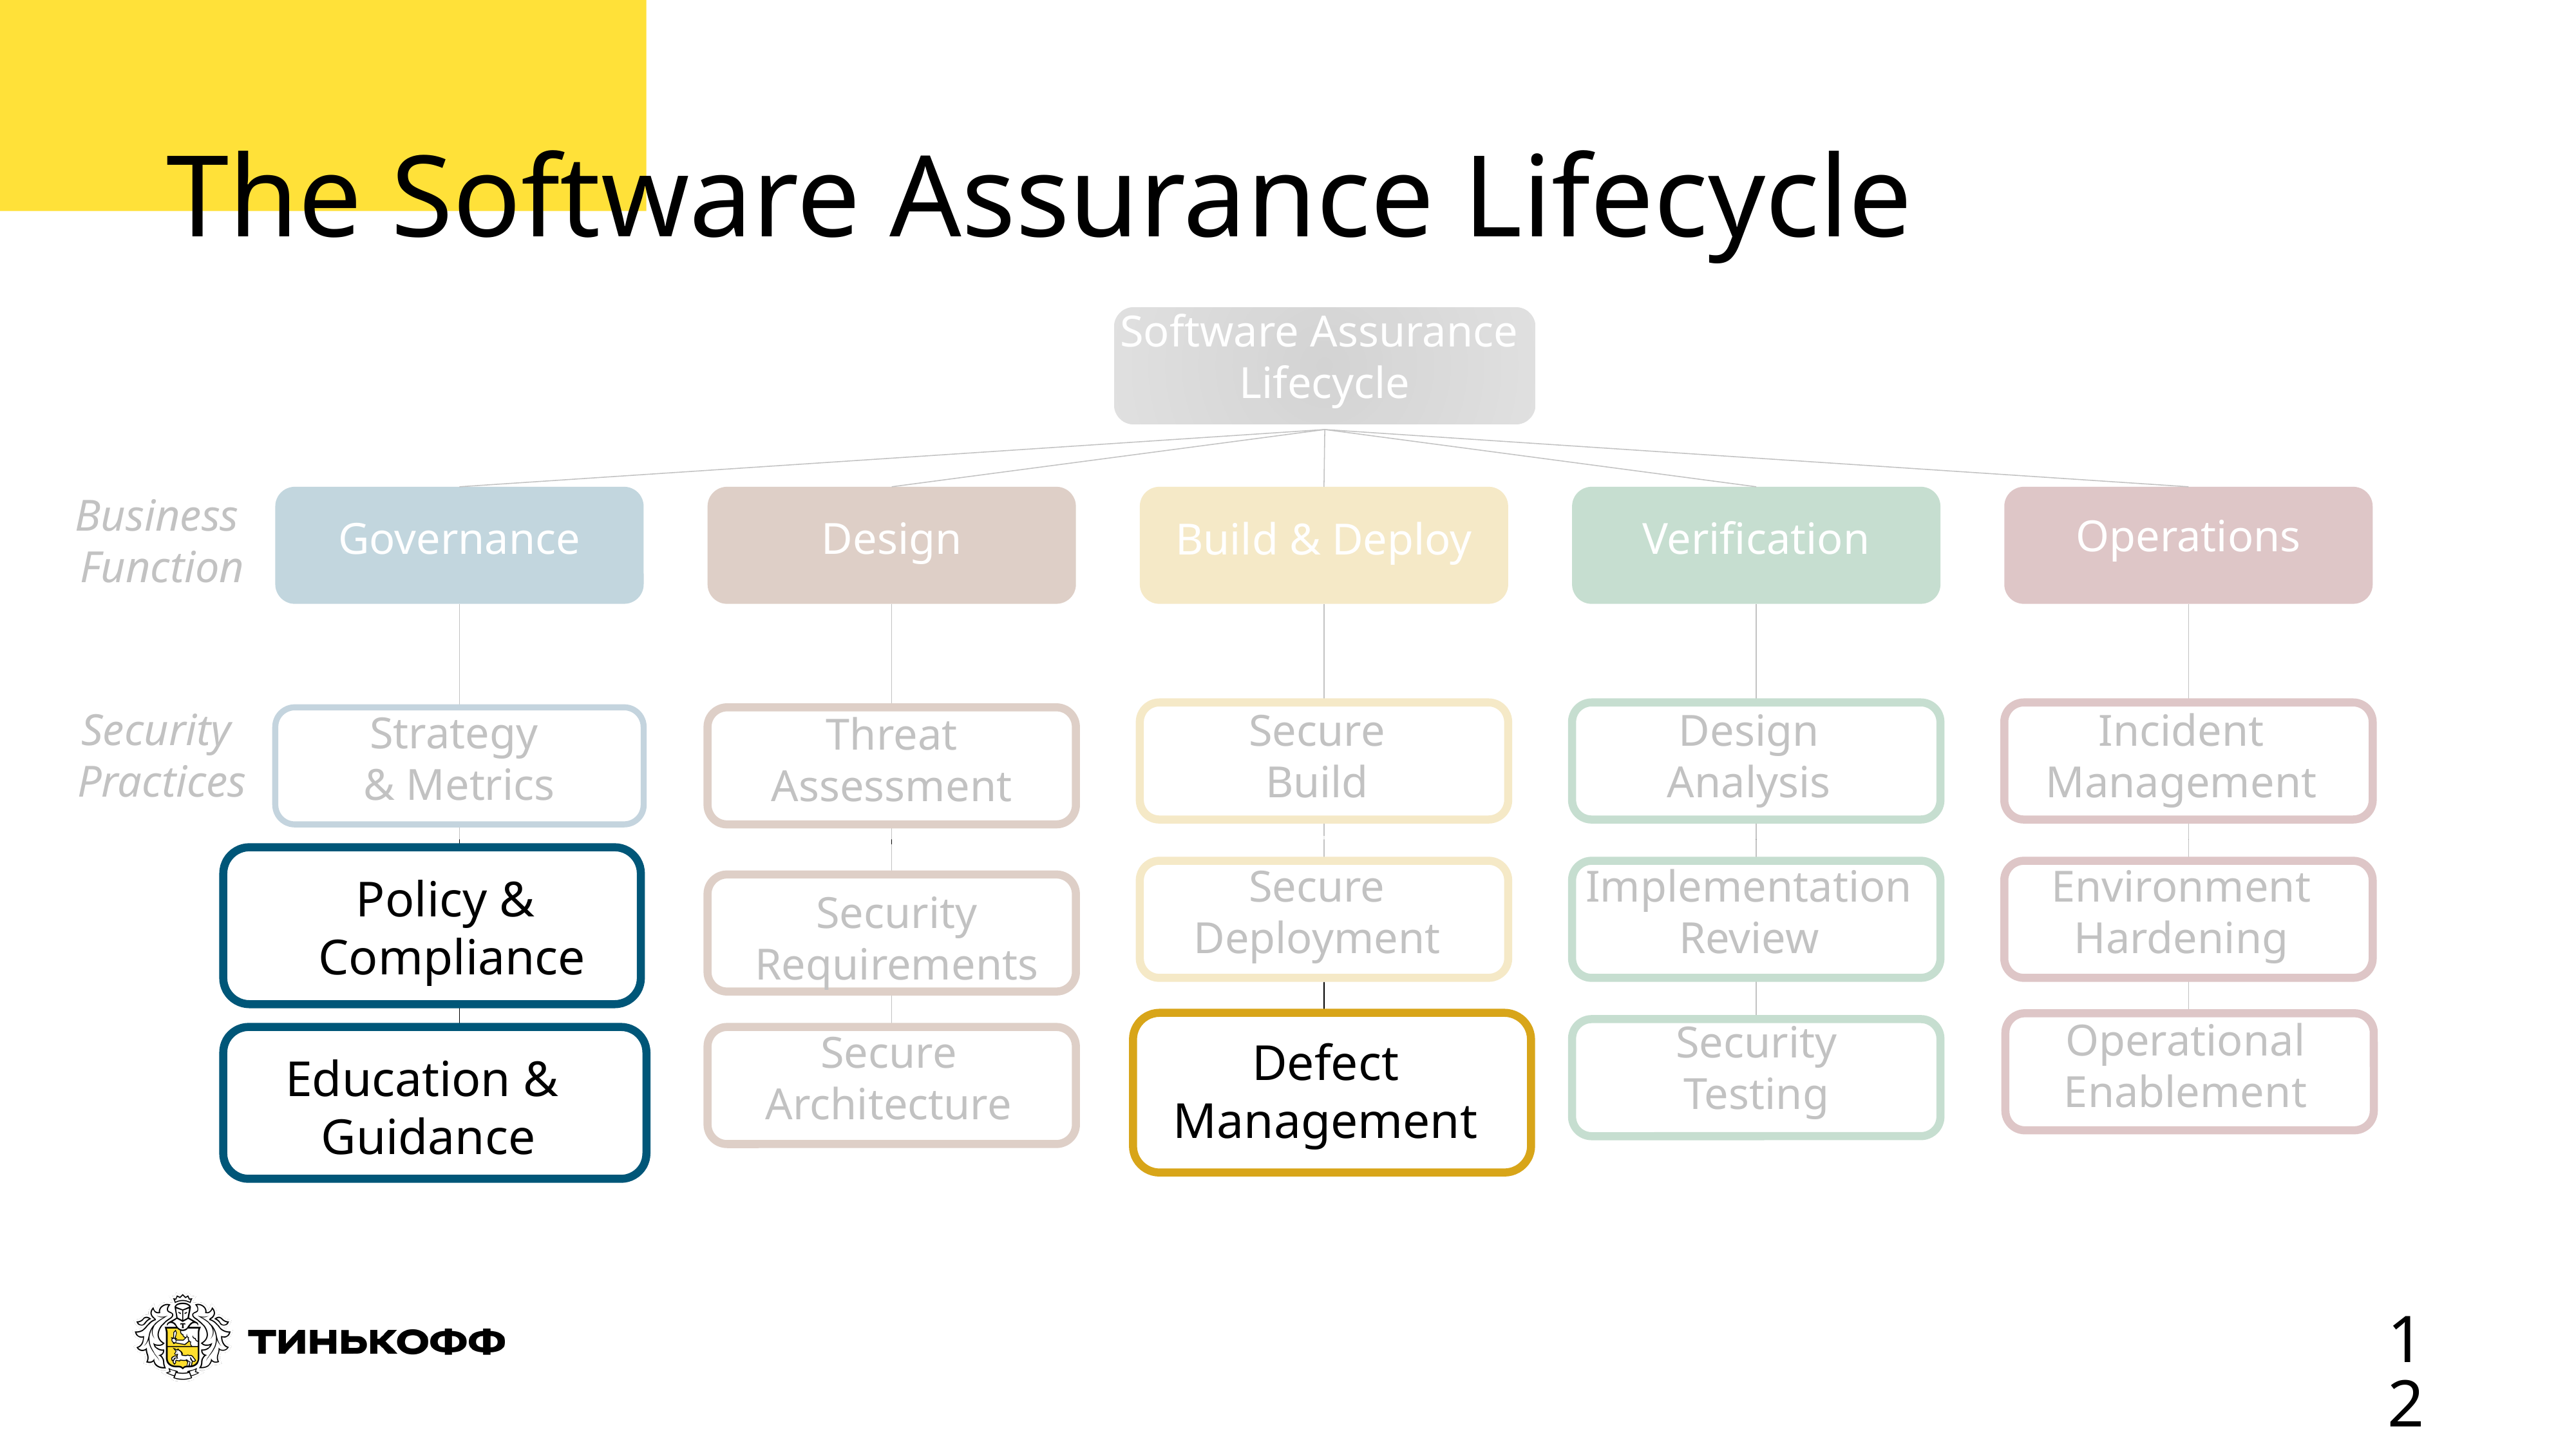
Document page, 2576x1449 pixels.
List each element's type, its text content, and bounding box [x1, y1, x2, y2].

text_box [1132, 1012, 1532, 1173]
text_box Policy & Compliance [308, 864, 459, 990]
text_box Defect Management [1164, 1027, 1488, 1153]
text_box [672, 844, 1088, 1173]
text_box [1757, 429, 2189, 488]
text_box [43, 283, 2576, 840]
text_box [1325, 836, 1558, 983]
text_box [891, 429, 1323, 488]
text_box [1557, 839, 2474, 1238]
slide_number 12 [2382, 1292, 2429, 1383]
picture [132, 1291, 505, 1381]
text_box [459, 429, 891, 488]
text_box [460, 846, 641, 1005]
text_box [1325, 429, 1757, 488]
text_box [1132, 836, 1323, 983]
text_box [222, 846, 459, 1005]
text_box [0, 0, 647, 211]
text_box Policy & Compliance [460, 864, 595, 990]
text_box [222, 1026, 647, 1180]
text_box Education & Guidance [276, 1043, 582, 1169]
text_box The Software Assurance Lifecycle [160, 134, 2164, 267]
